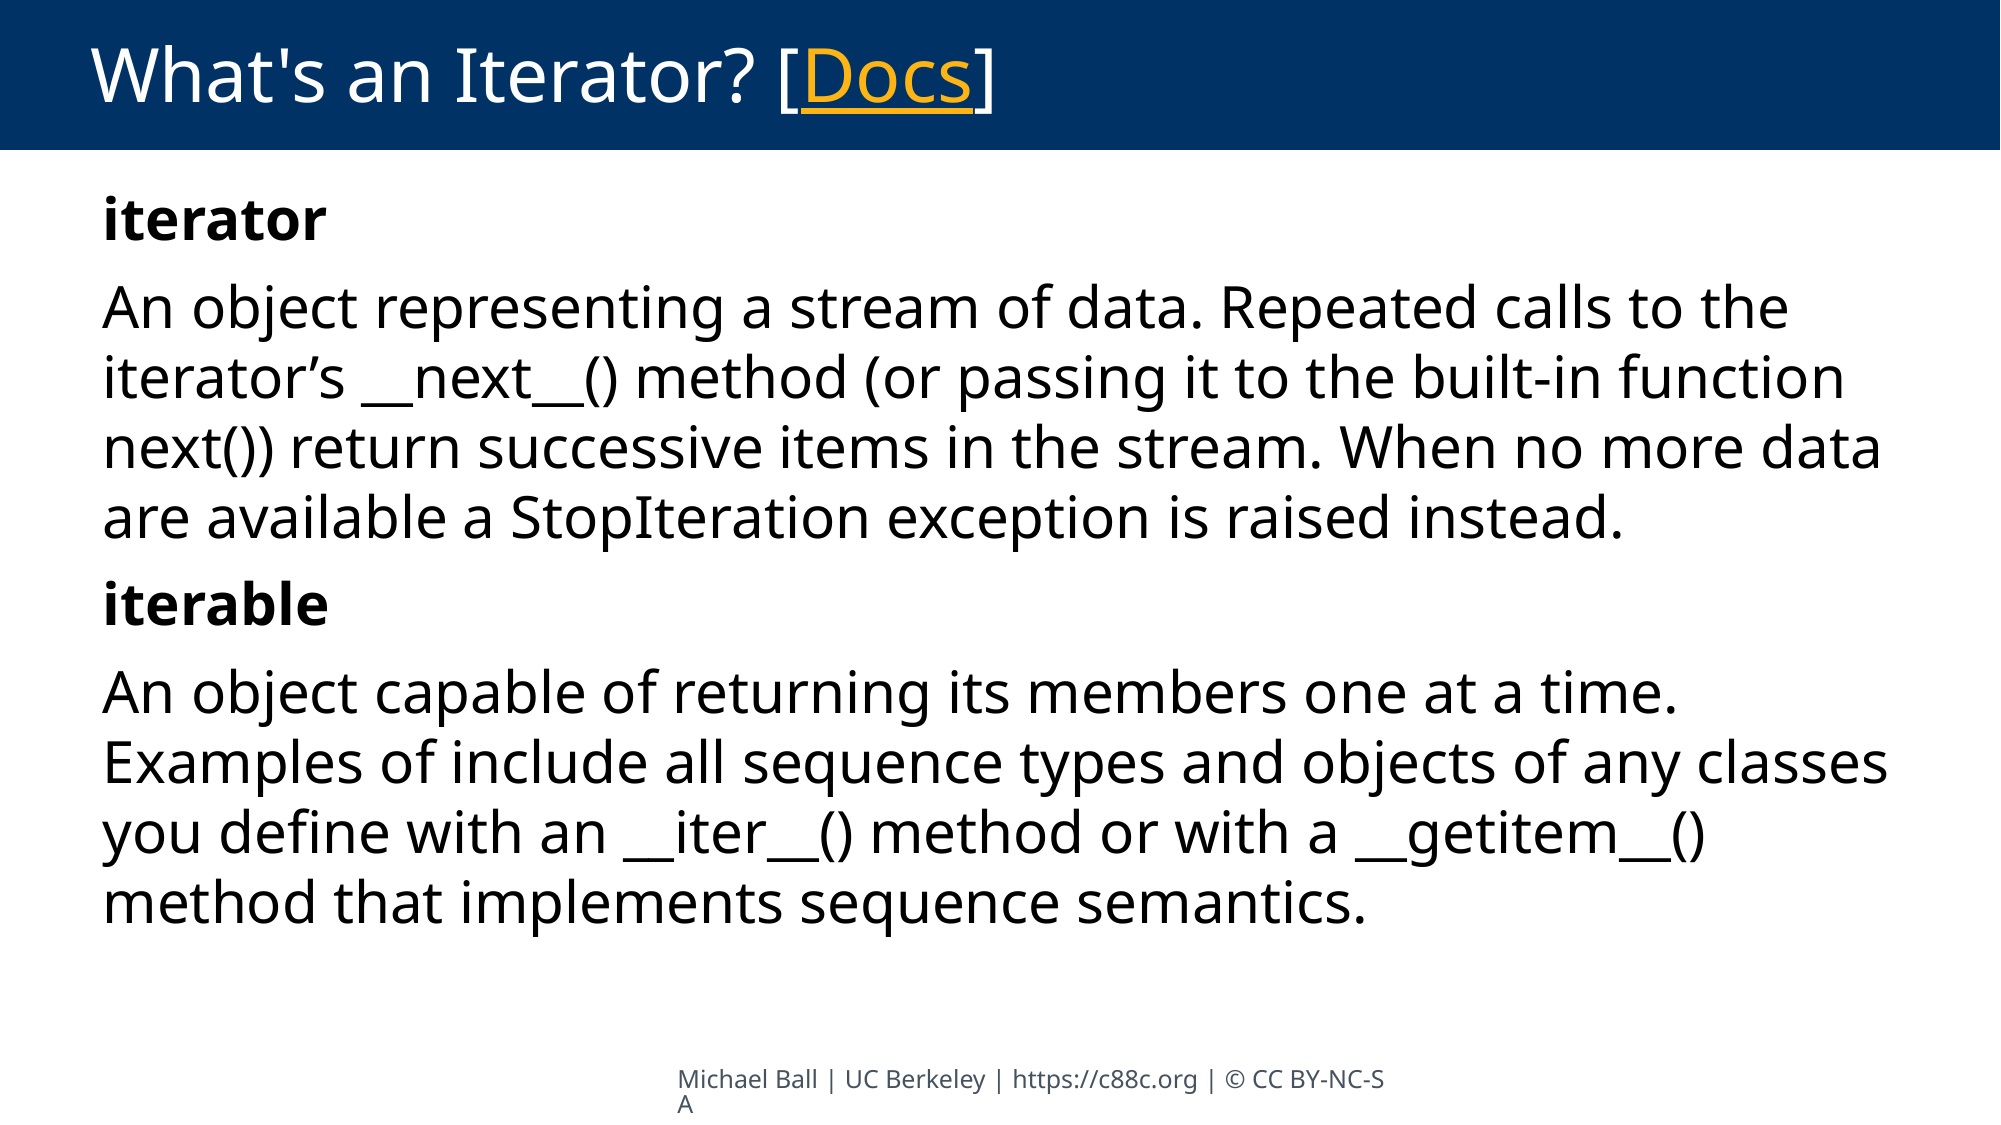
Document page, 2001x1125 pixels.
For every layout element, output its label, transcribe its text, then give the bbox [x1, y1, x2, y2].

title What's an Iterator? [Docs] [0, 0, 2000, 152]
footer Michael Ball | UC Berkeley | https://c88c.org | © CC BY-NC-SA [662, 1055, 1413, 1106]
list iterator An object representing a stream of data. Repeated calls to the iterator’s __next__() method (or passing it to the built-in function next()) return successive items in the stream. When no more data are available a StopIteration exception is raised instead. iterable An object capable of returning its members one at a time. Examples of include all sequence types and objects of any classes you define with an __iter__() method or with a __getitem__() method that implements sequence semantics. [87, 174, 1928, 1038]
